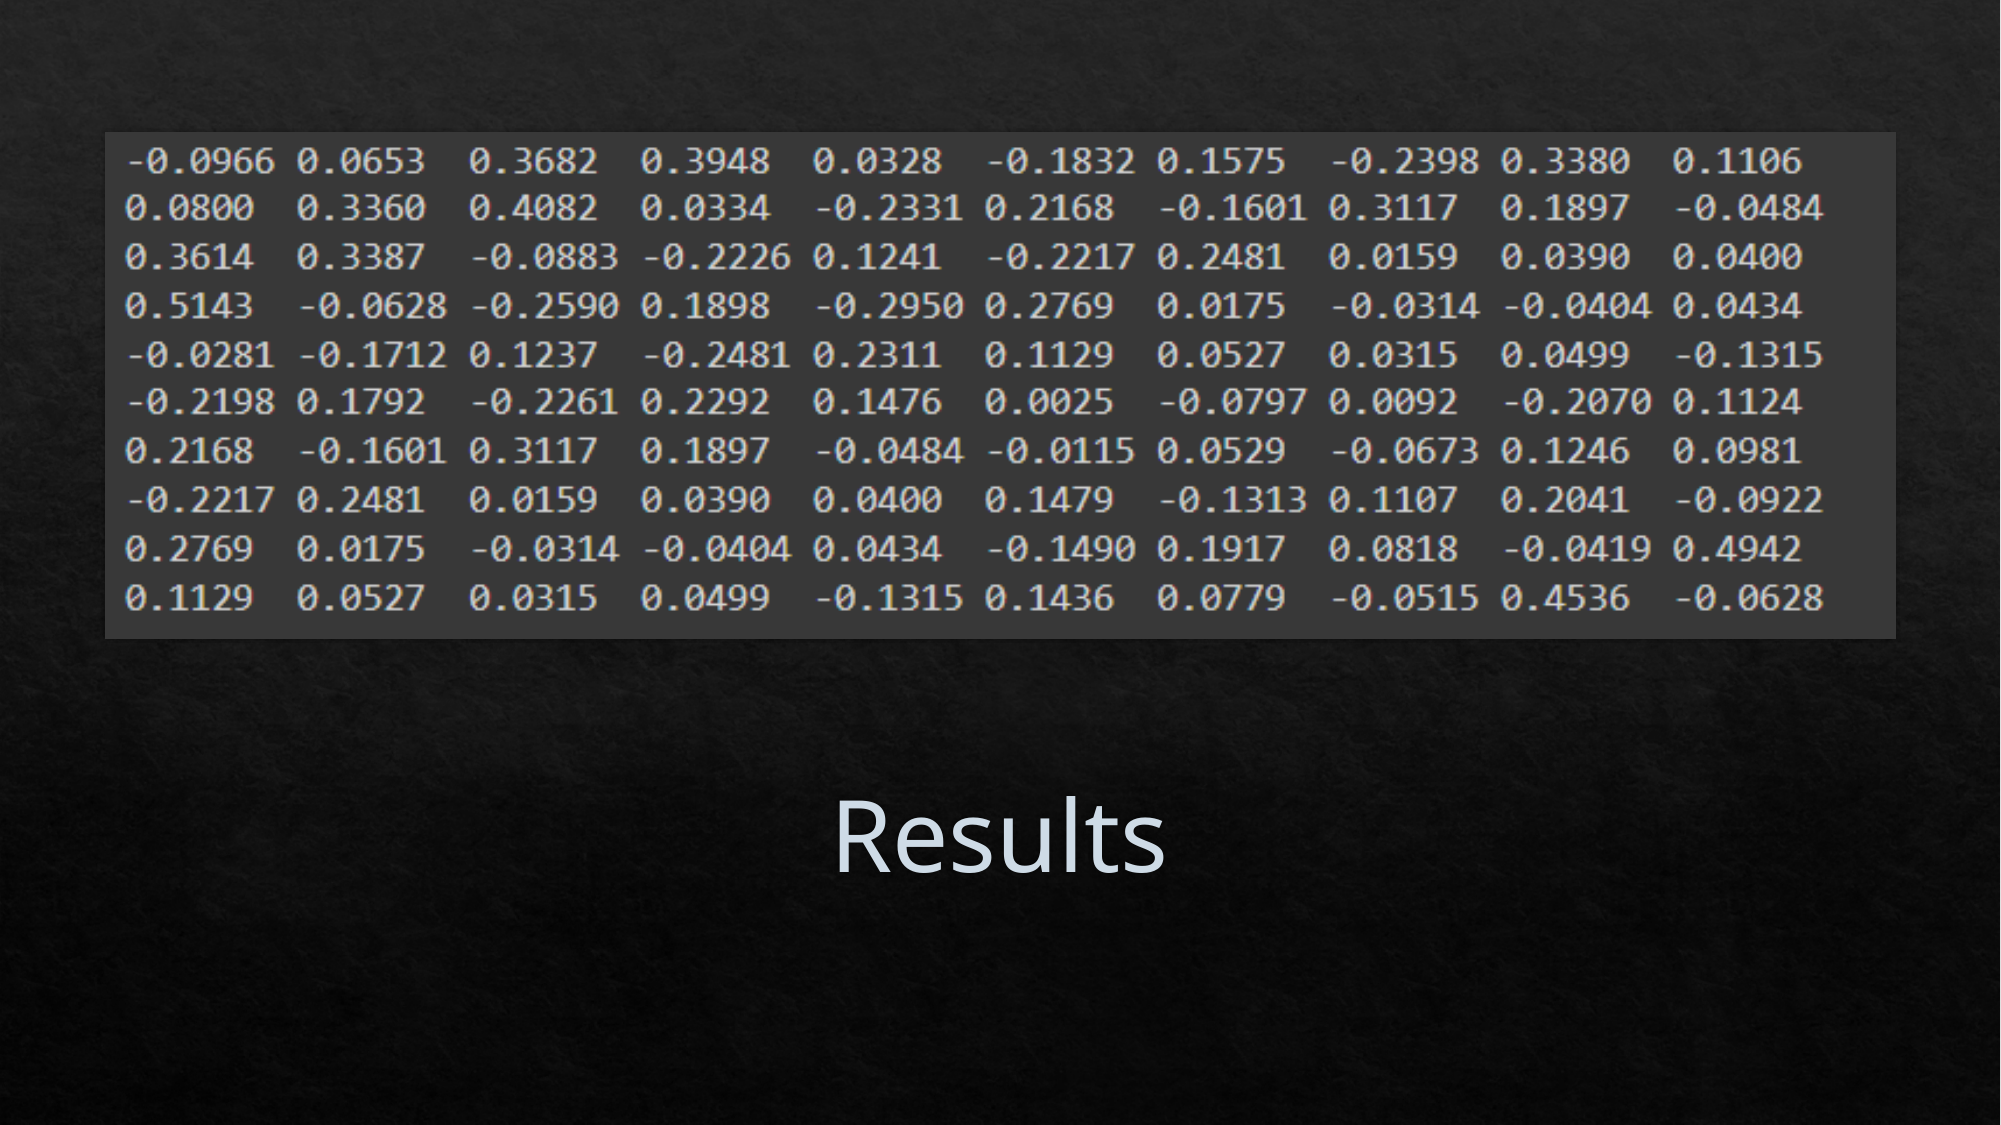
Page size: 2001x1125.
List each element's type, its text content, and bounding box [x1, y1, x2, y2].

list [105, 132, 1896, 639]
text_box [0, 0, 2000, 1125]
title Results [224, 722, 1774, 902]
